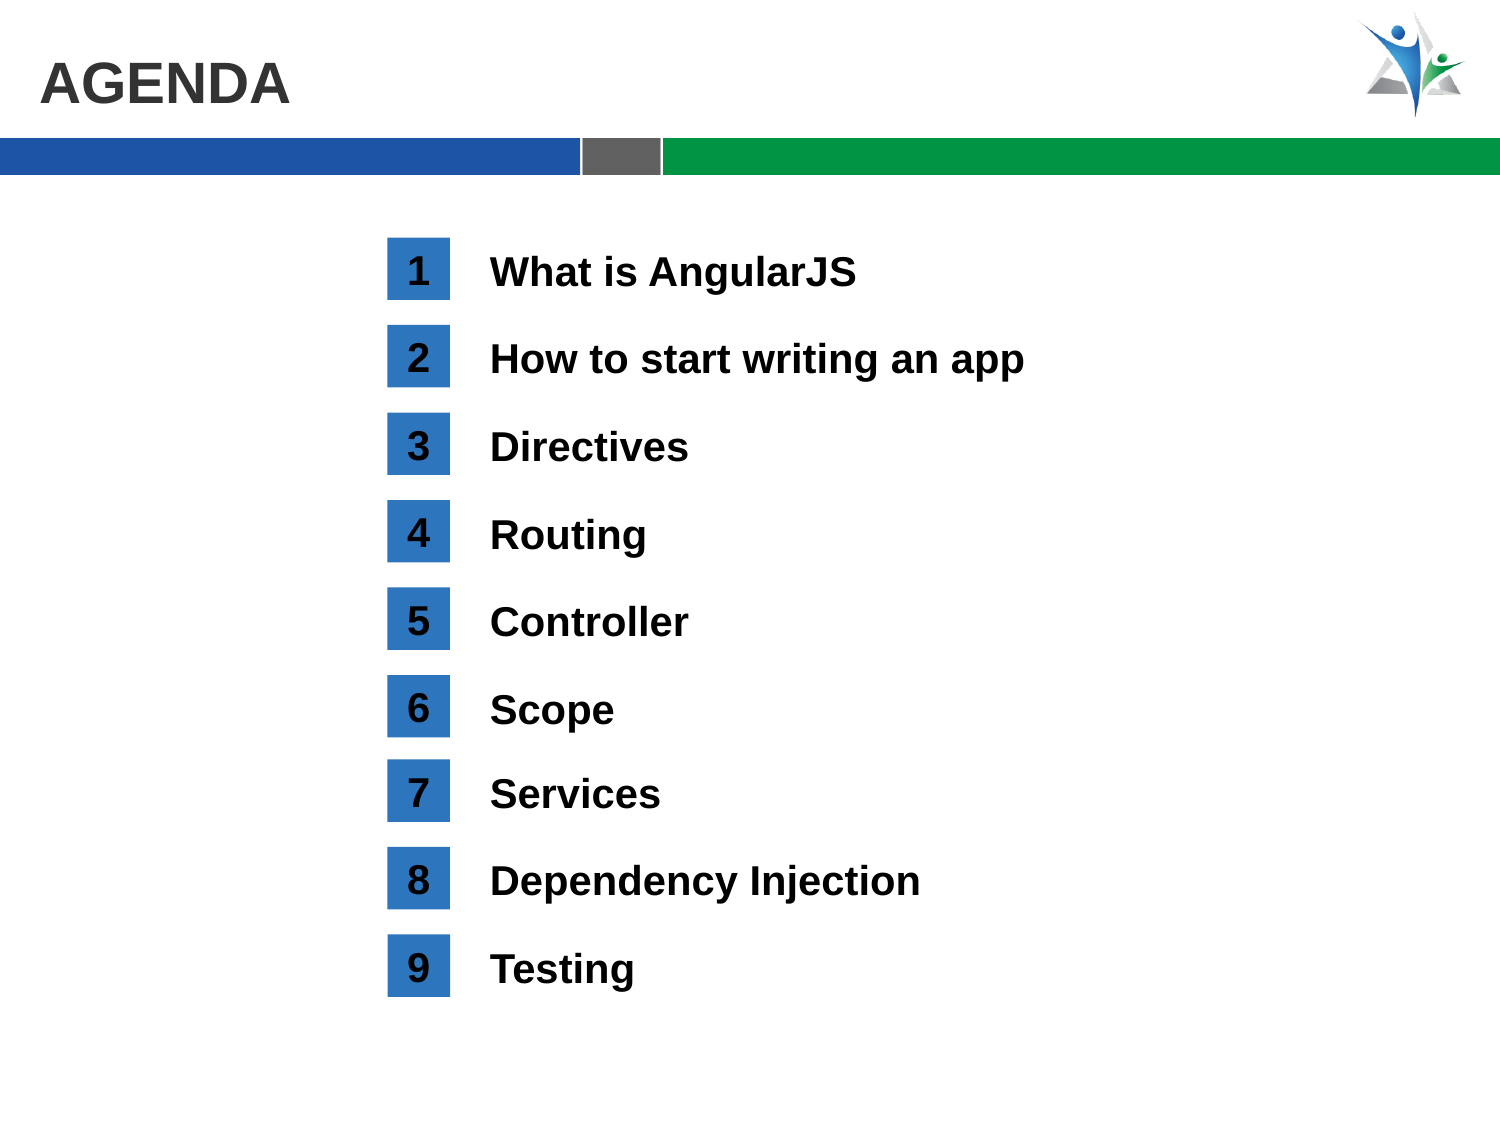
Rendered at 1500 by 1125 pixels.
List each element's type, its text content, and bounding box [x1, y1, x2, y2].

list Services [474, 759, 1463, 825]
list Scope [474, 675, 1463, 741]
list Routing [474, 500, 1463, 566]
picture [1350, 12, 1476, 117]
list 6 [387, 675, 450, 738]
list 8 [387, 846, 450, 910]
list 7 [387, 759, 450, 822]
list What is AngularJS [474, 237, 1463, 304]
list 5 [387, 587, 450, 650]
list 9 [387, 934, 451, 997]
picture [0, 138, 1500, 175]
list 1 [387, 237, 450, 300]
list Testing [475, 934, 1463, 1000]
list Controller [474, 587, 1463, 654]
list Agenda [24, 37, 1338, 124]
list Directives [474, 412, 1463, 479]
list Dependency Injection [474, 846, 1463, 913]
list How to start writing an app [474, 324, 1463, 391]
list 4 [387, 500, 450, 563]
list 2 [387, 324, 450, 388]
list 3 [387, 412, 450, 475]
